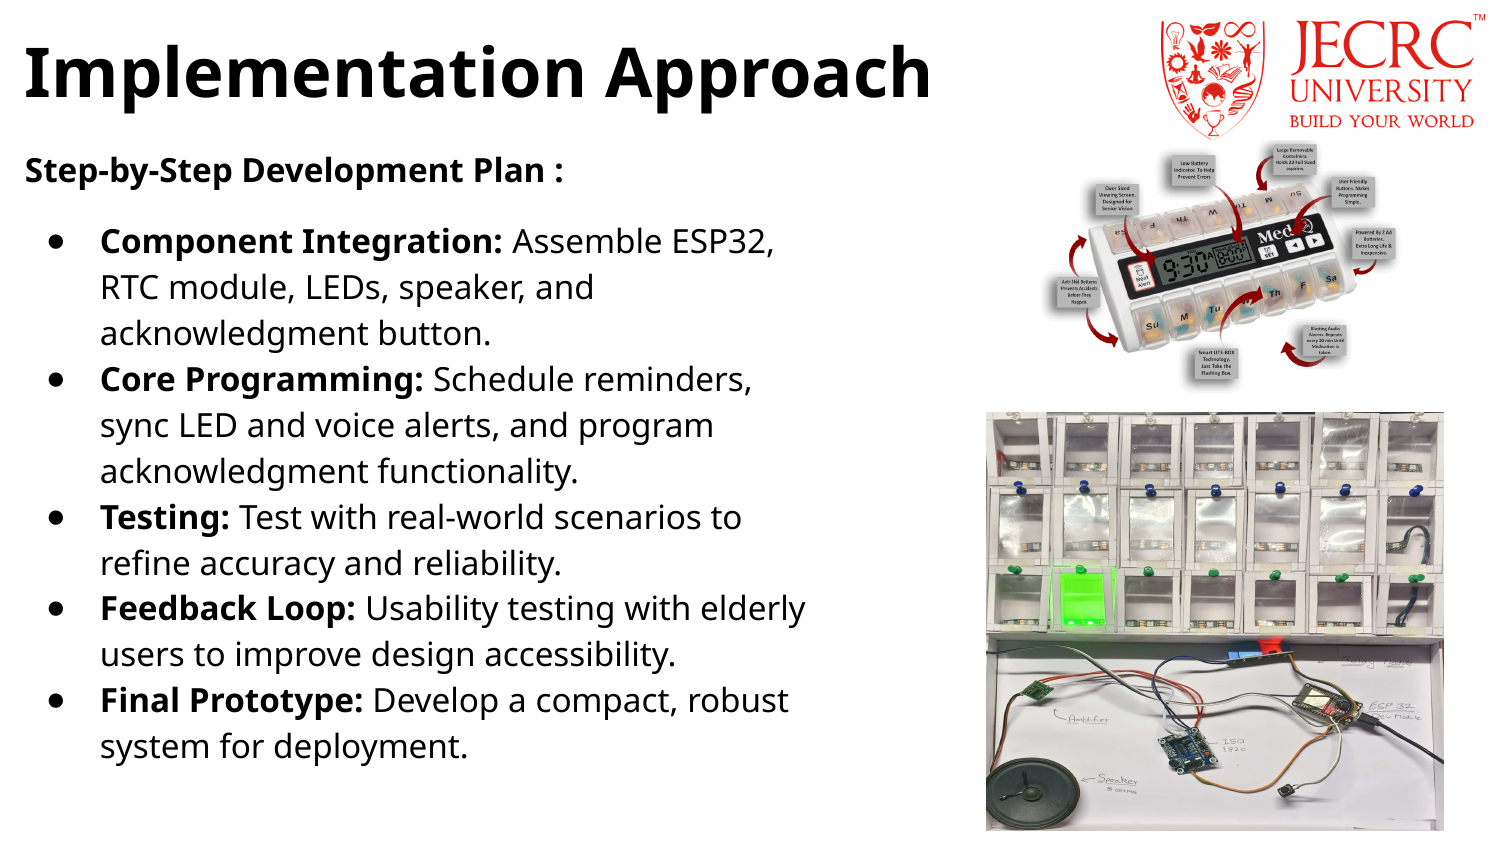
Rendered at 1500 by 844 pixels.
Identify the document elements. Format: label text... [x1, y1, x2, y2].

picture [986, 412, 1444, 831]
text_box Implementation Approach [10, 14, 1052, 292]
picture [1035, 13, 1486, 394]
text_box Step-by-Step Development Plan : Component Integration: Assemble ESP32, RTC module, LEDs, speaker, and acknowledgment button. Core Programming: Schedule reminders, sync LED and voice alerts, and program acknowledgment functionality. Testing: Test with real-world scenarios to refine accuracy and reliability. Feedback Loop: Usability testing with elderly users to improve design accessibility. Final Prototype: Develop a compact, robust system for deployment. [10, 128, 841, 804]
